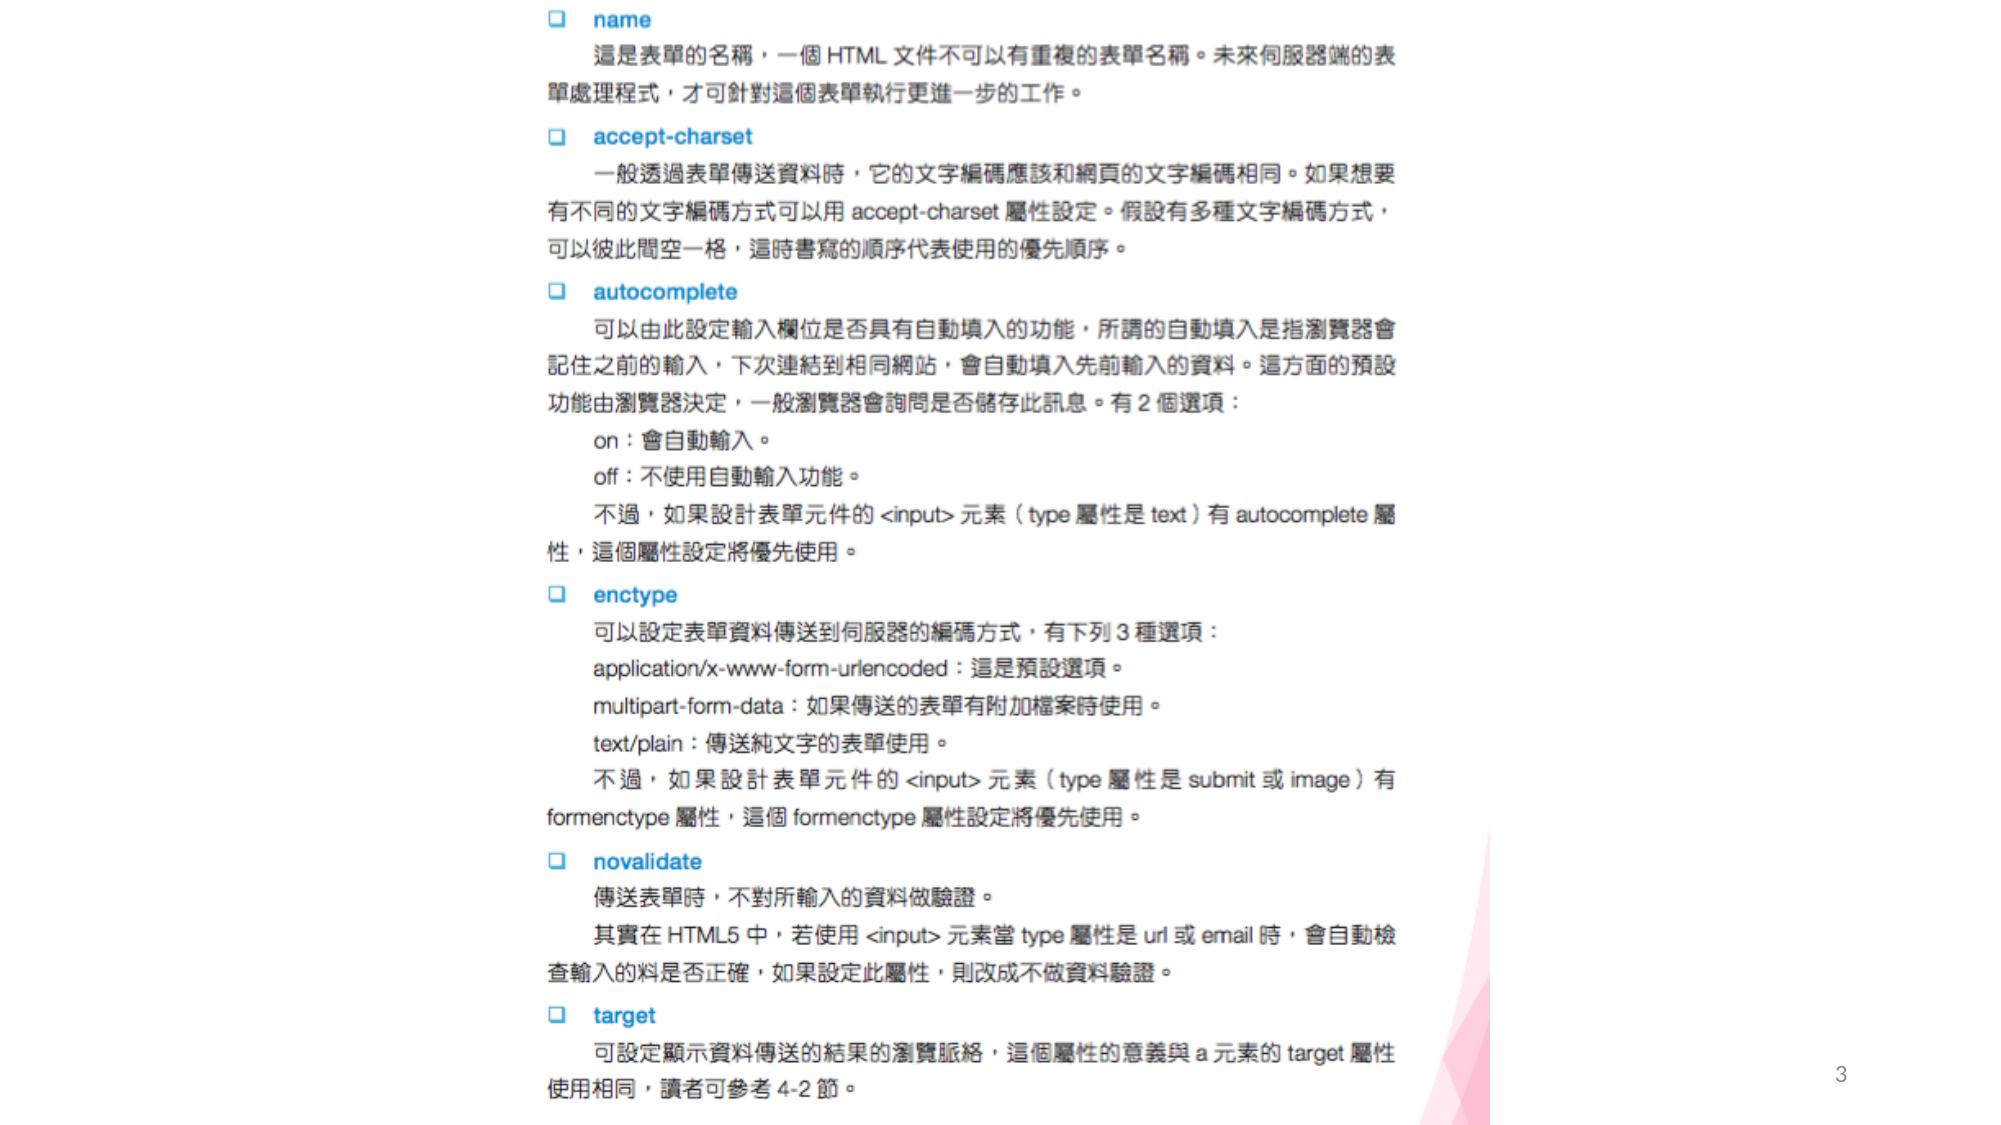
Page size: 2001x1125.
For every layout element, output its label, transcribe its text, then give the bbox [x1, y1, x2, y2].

slide_number 3 [1490, 1042, 1863, 1103]
picture [508, 0, 1490, 1125]
